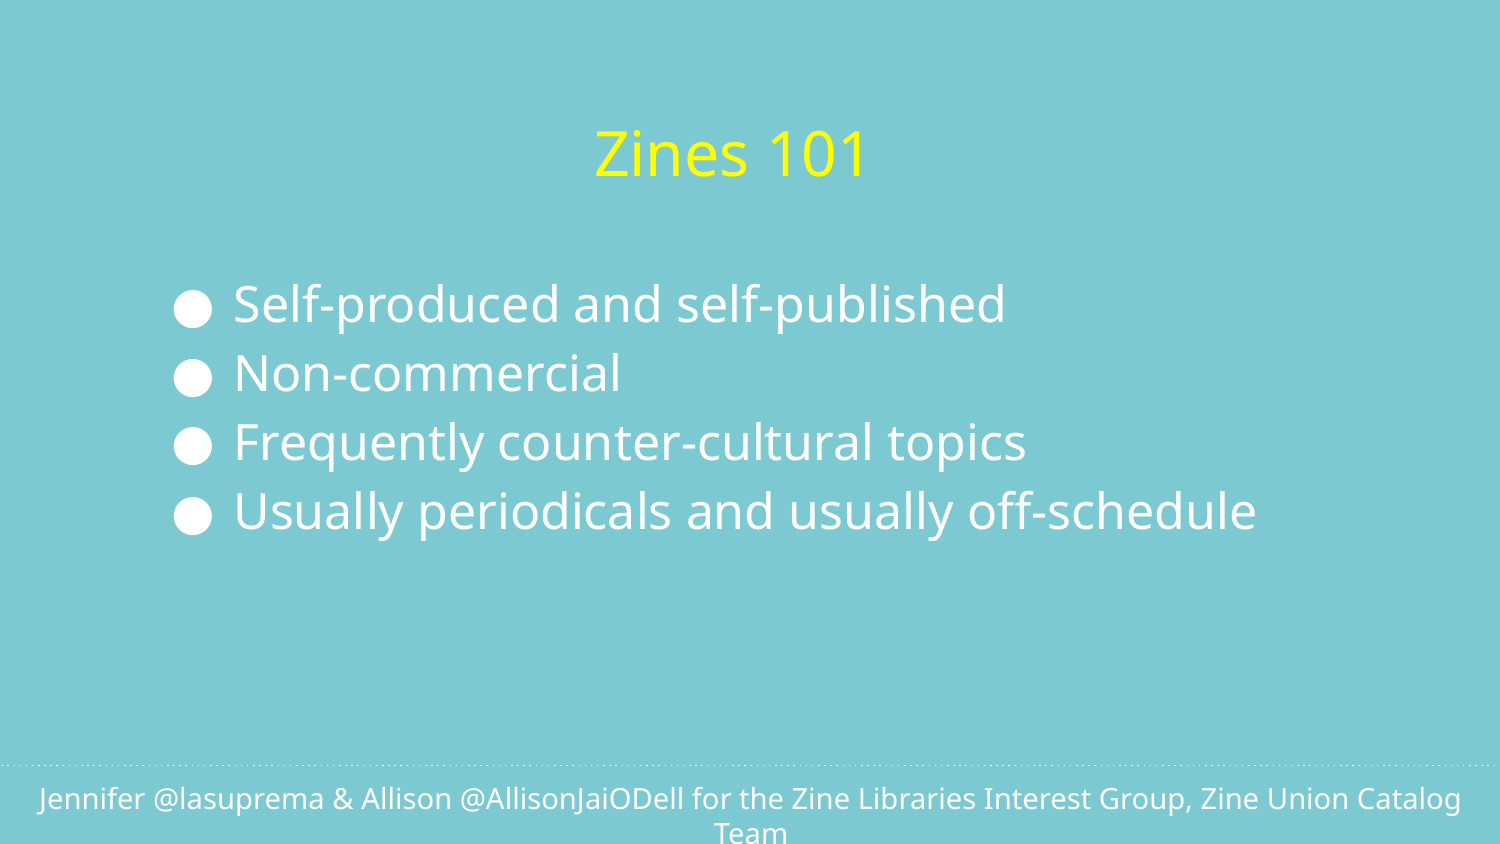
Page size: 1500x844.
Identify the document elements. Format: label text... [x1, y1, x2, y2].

text_box Zines 101 Self-produced and self-published Non-commercial Frequently counter-cultural topics Usually periodicals and usually off-schedule [143, 98, 1325, 663]
text_box Jennifer @lasuprema & Allison @AllisonJaiODell for the Zine Libraries Interest Group, Zine Union Catalog Team [0, 765, 1500, 844]
